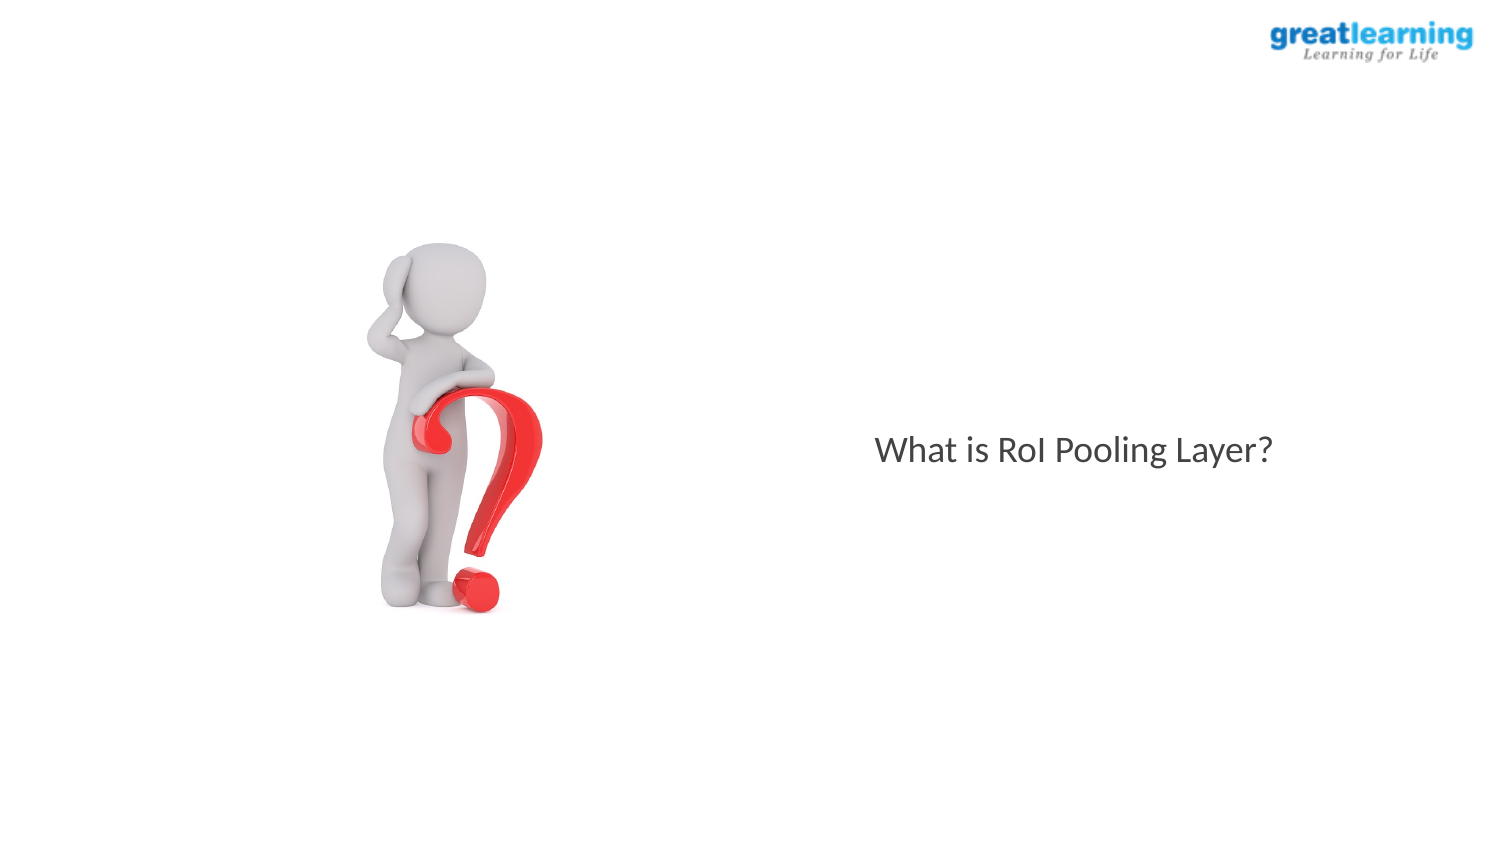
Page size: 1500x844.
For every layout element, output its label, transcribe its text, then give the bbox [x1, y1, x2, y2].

picture [1270, 20, 1474, 63]
picture [239, 215, 653, 629]
text_box What is RoI Pooling Layer? [731, 355, 1419, 533]
